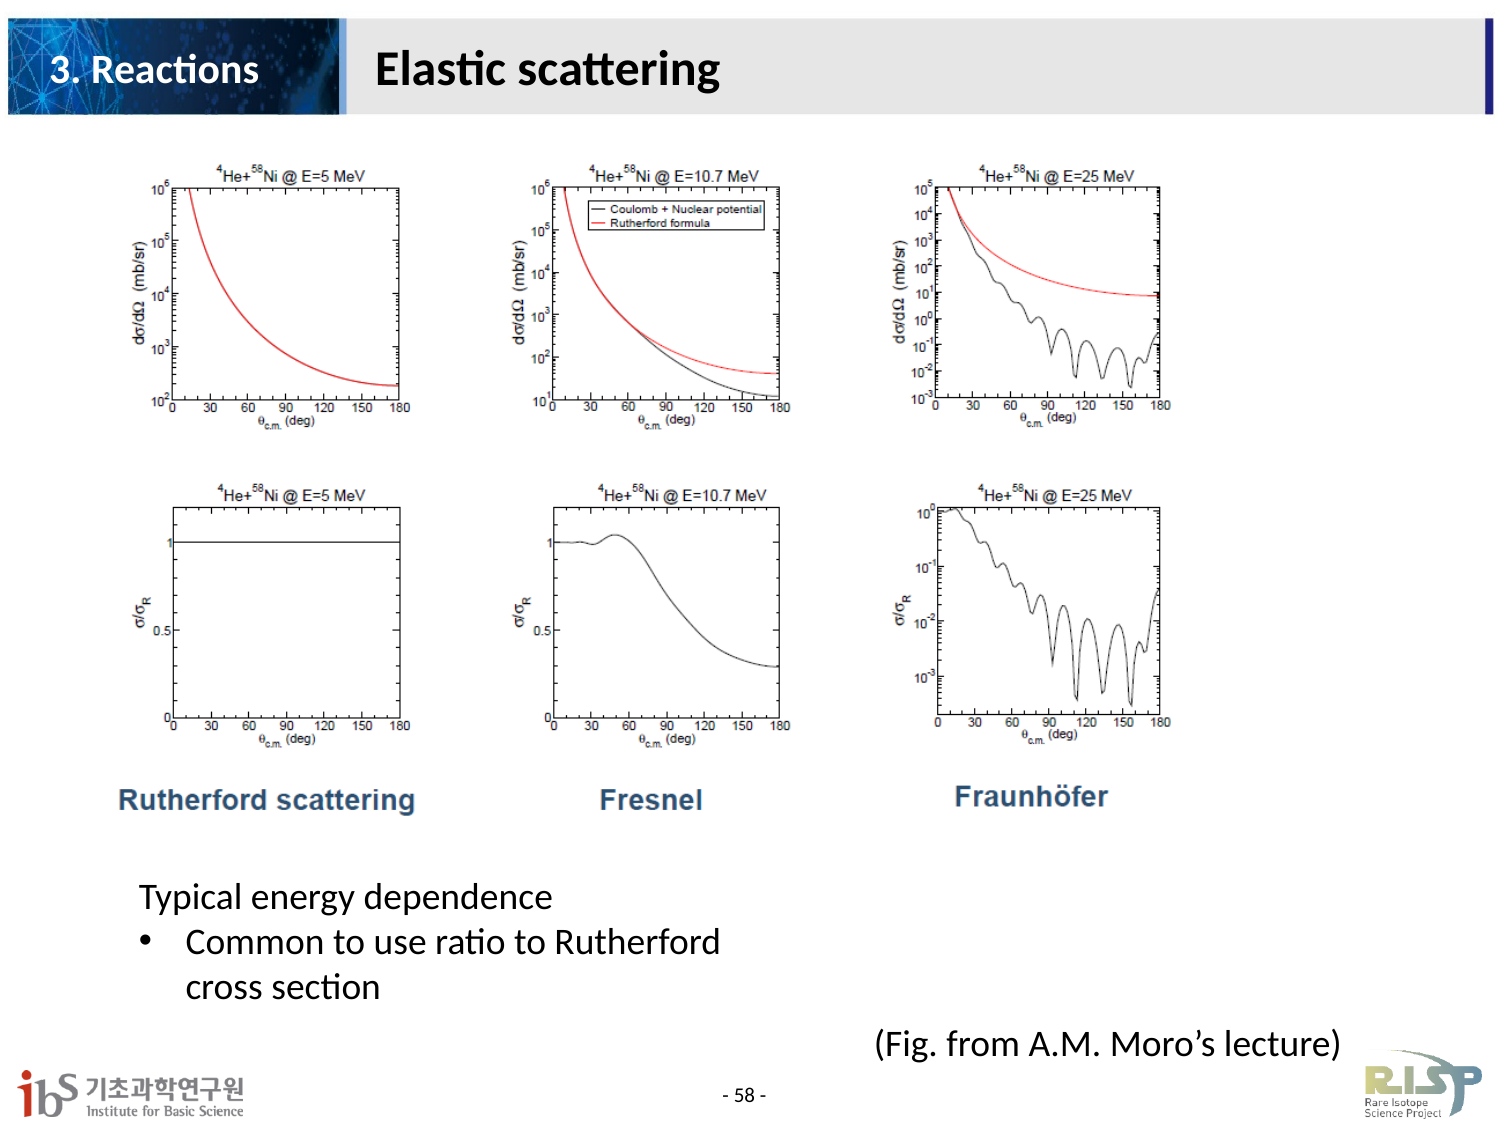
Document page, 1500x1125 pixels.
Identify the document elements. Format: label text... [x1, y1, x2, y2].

text_box Typical energy dependence Common to use ratio to Rutherford cross section [123, 864, 762, 1014]
text_box (Fig. from A.M. Moro’s lecture) [859, 1011, 1358, 1072]
picture [2, 10, 1500, 130]
picture [100, 153, 1195, 832]
picture [17, 1070, 243, 1117]
picture [1364, 1049, 1482, 1119]
